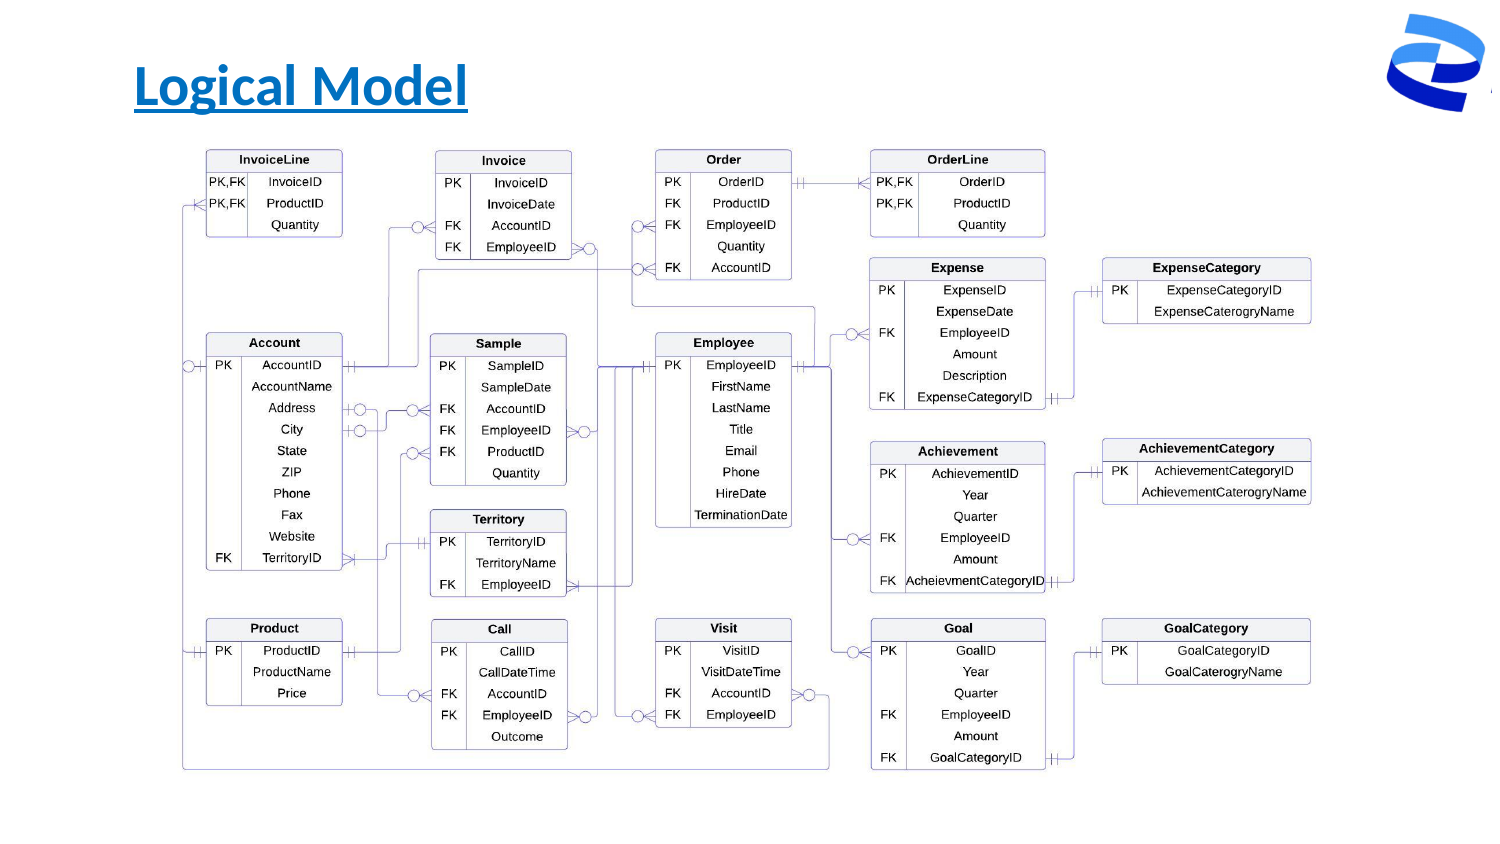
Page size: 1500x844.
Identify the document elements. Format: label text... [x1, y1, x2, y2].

text_box Logical Model [119, 39, 484, 125]
picture [1381, 0, 1492, 156]
picture [172, 125, 1328, 788]
